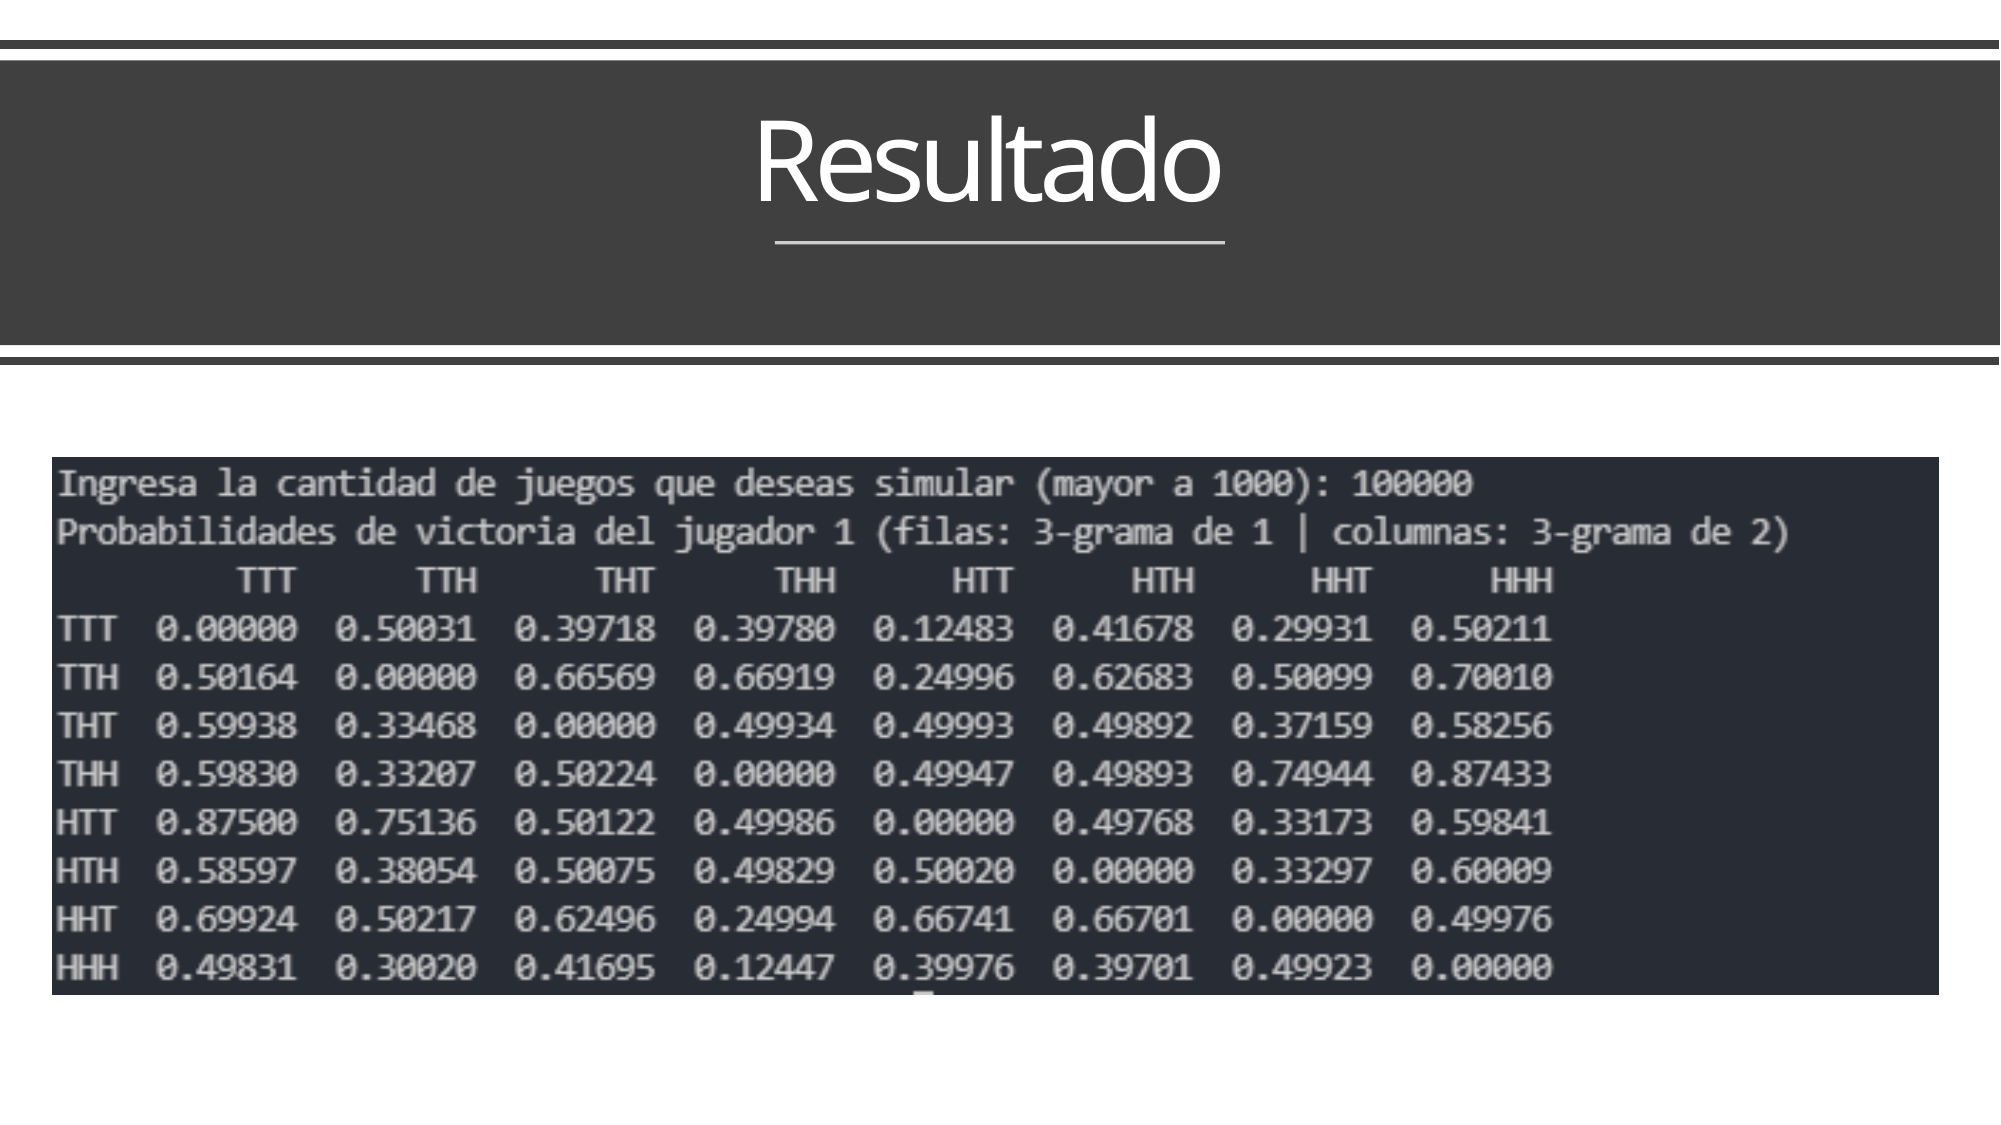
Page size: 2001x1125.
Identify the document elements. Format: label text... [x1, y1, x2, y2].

text_box [0, 59, 2000, 346]
picture [52, 457, 1939, 995]
title Resultado [86, 80, 1914, 233]
